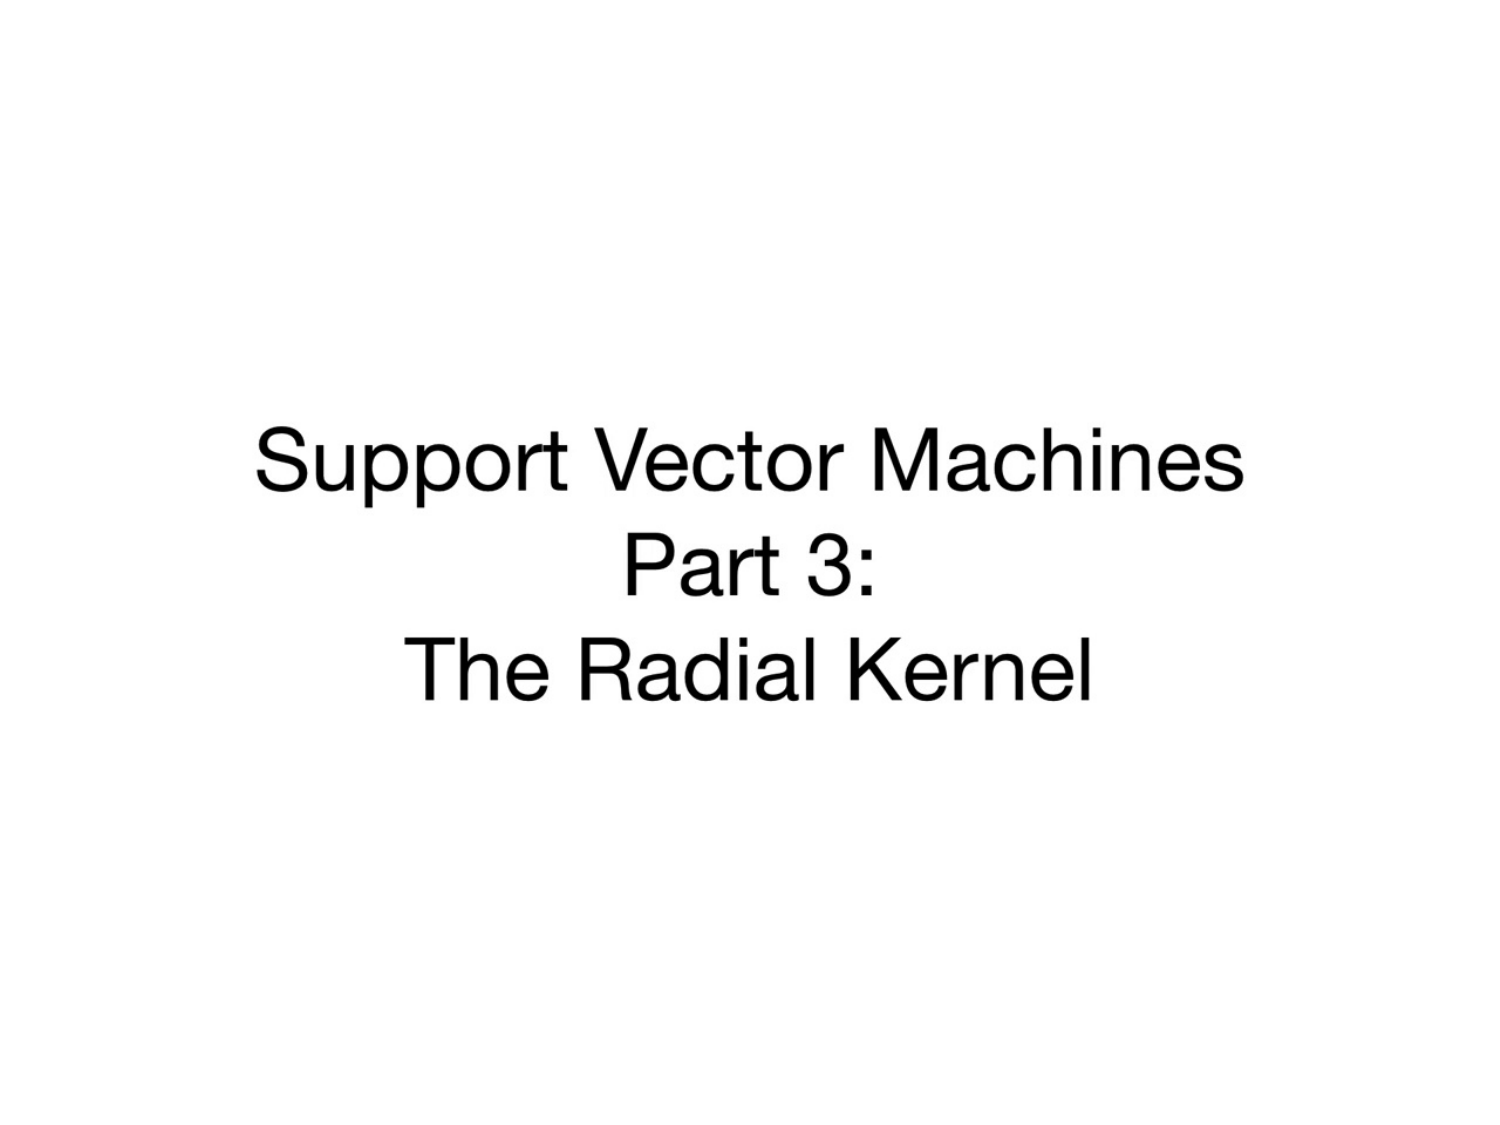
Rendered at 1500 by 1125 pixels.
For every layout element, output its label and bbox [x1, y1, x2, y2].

picture [0, 140, 1500, 985]
